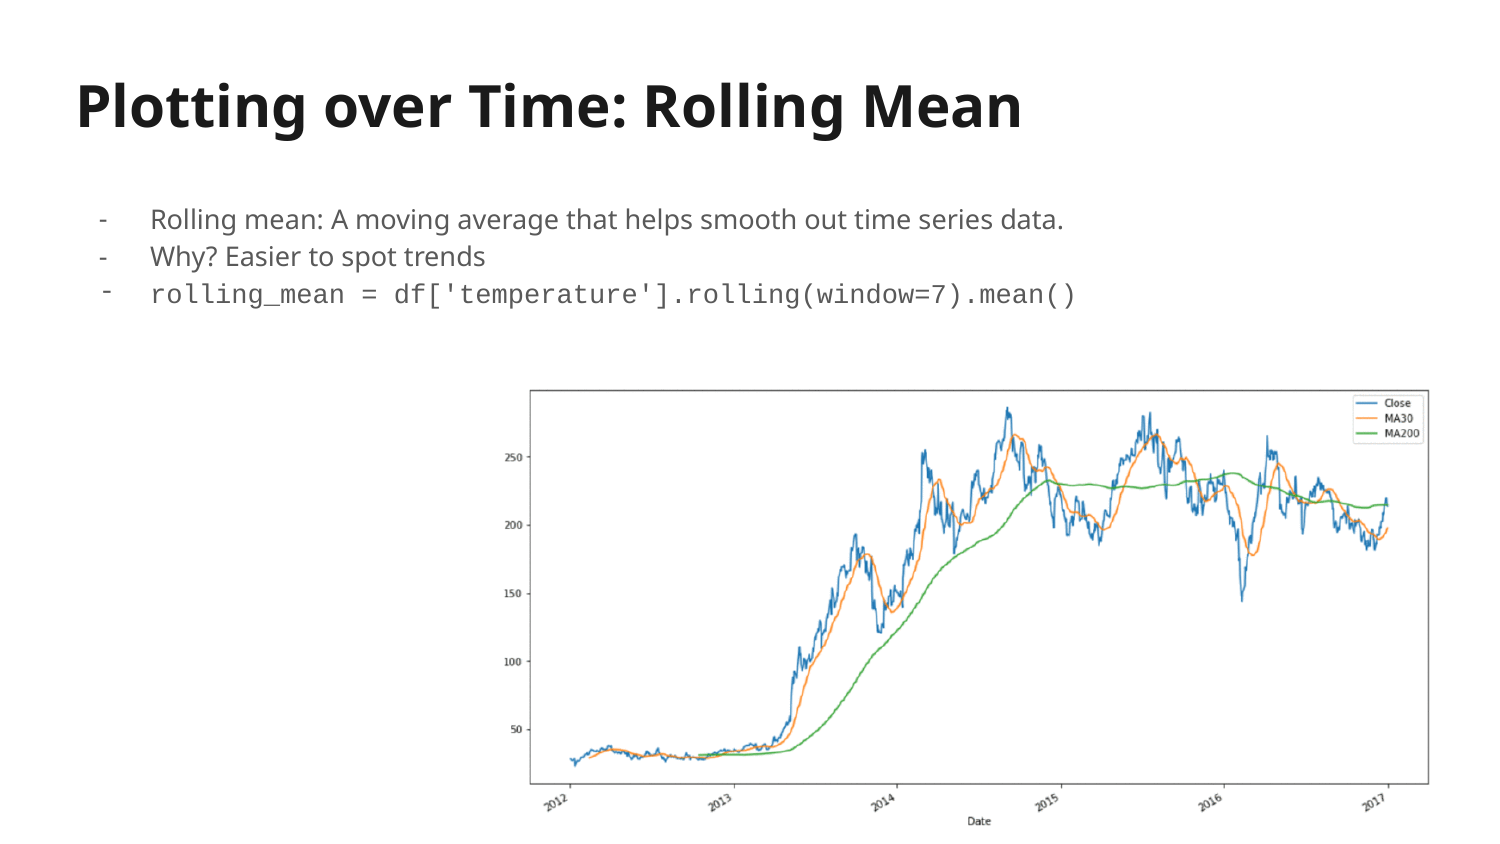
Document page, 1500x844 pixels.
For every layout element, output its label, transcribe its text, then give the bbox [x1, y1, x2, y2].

list Rolling mean: A moving average that helps smooth out time series data. Why? Easier to spot trends rolling_mean = df['temperature'].rolling(window=7).mean() [75, 197, 1100, 813]
title Plotting over Time: Rolling Mean [75, 33, 1425, 175]
picture [449, 379, 1483, 844]
